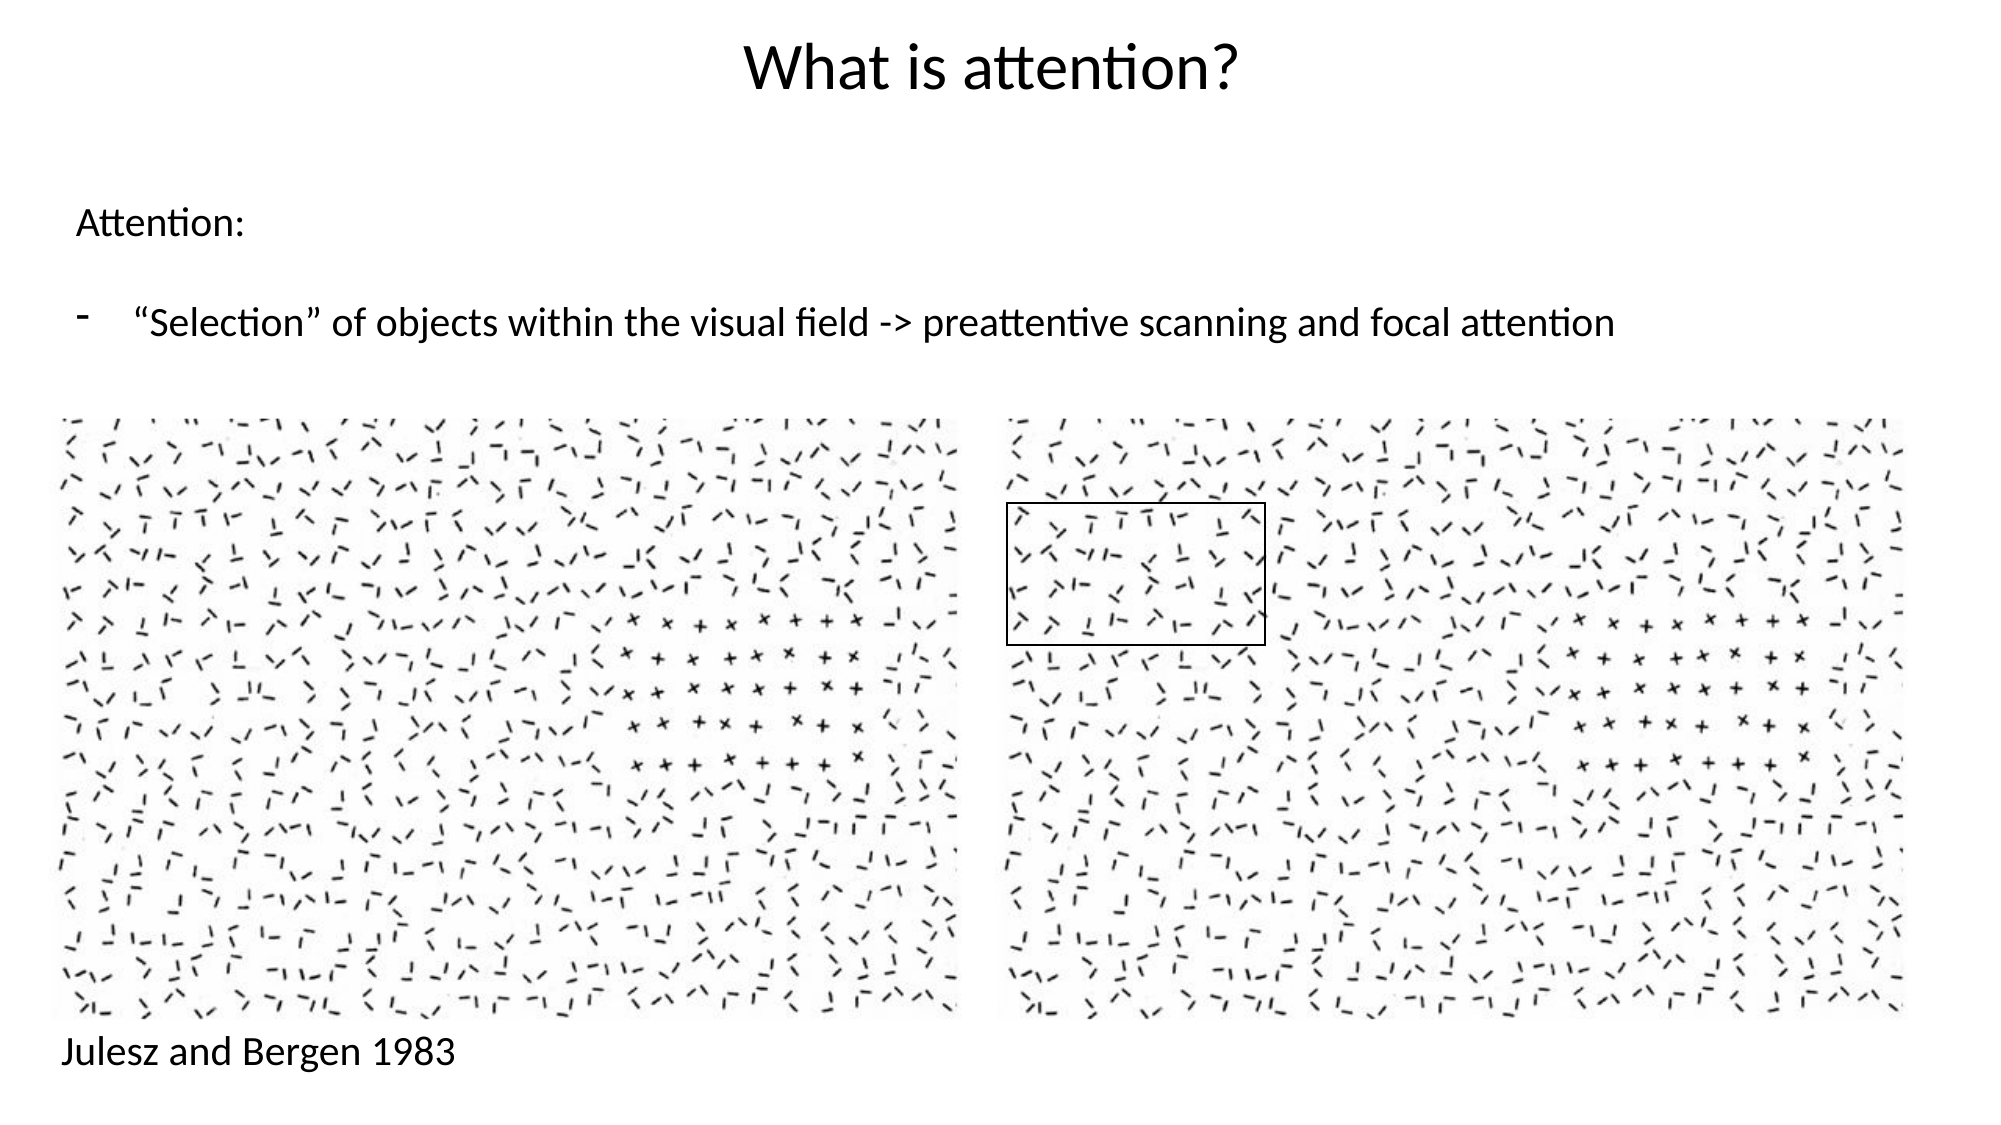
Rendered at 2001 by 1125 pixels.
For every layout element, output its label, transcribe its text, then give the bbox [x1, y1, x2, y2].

text_box Attention: “Selection” of objects within the visual field -> preattentive scanning and focal attention [61, 187, 1939, 403]
text_box Julesz and Bergen 1983 [46, 1016, 1925, 1125]
picture [46, 404, 980, 1034]
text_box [992, 404, 1926, 1034]
text_box What is attention? [0, 15, 2000, 111]
